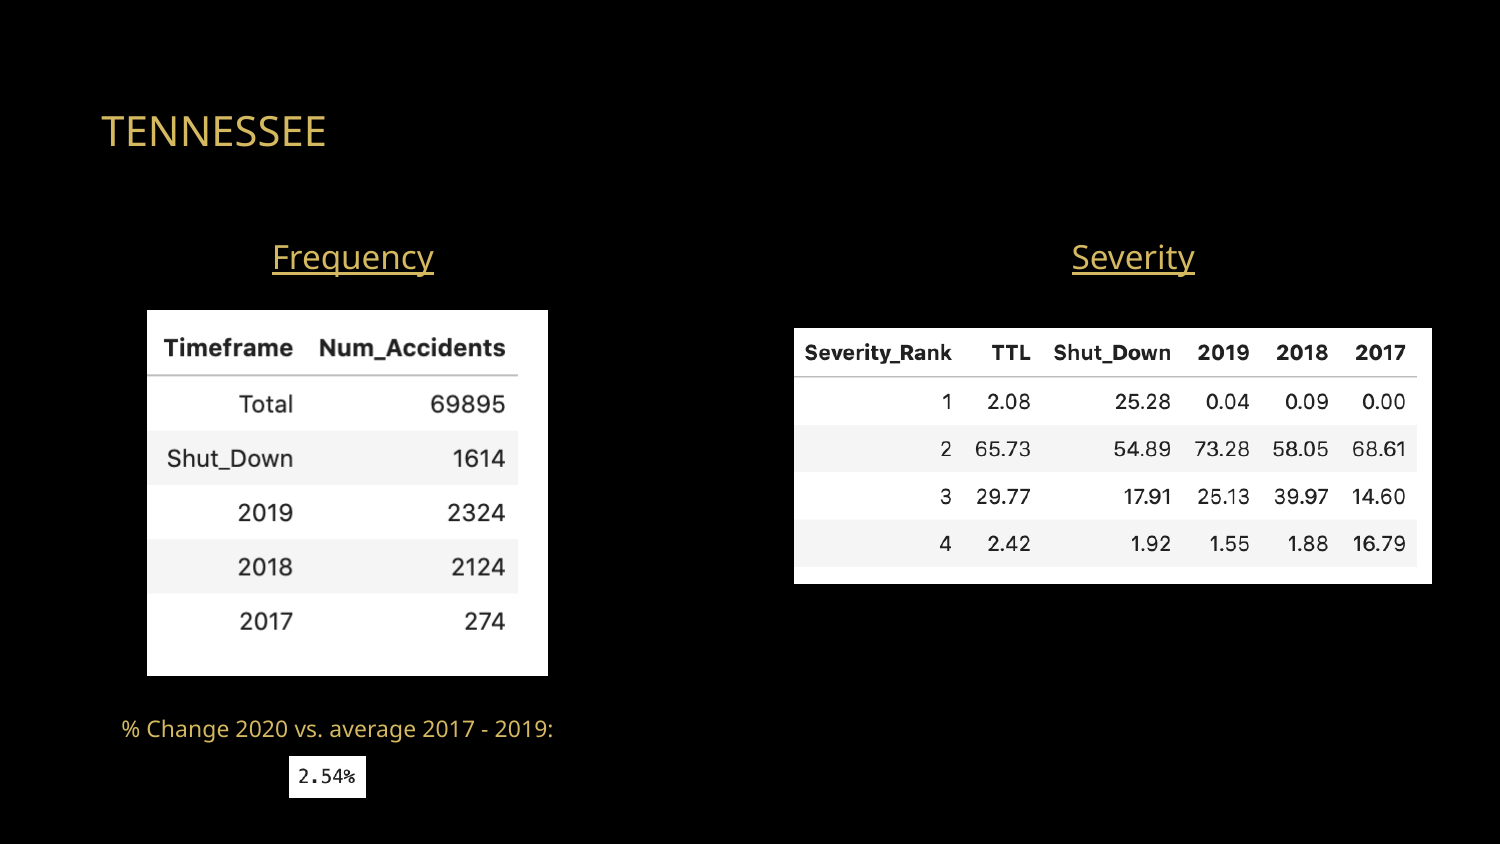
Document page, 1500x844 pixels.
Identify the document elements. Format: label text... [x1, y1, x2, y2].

text_box Frequency [213, 207, 494, 292]
picture [288, 756, 366, 798]
picture [146, 310, 549, 676]
text_box Severity [993, 207, 1274, 292]
text_box % Change 2020 vs. average 2017 - 2019: [102, 710, 580, 758]
title TENNESSEE [86, 86, 750, 170]
picture [793, 328, 1432, 585]
